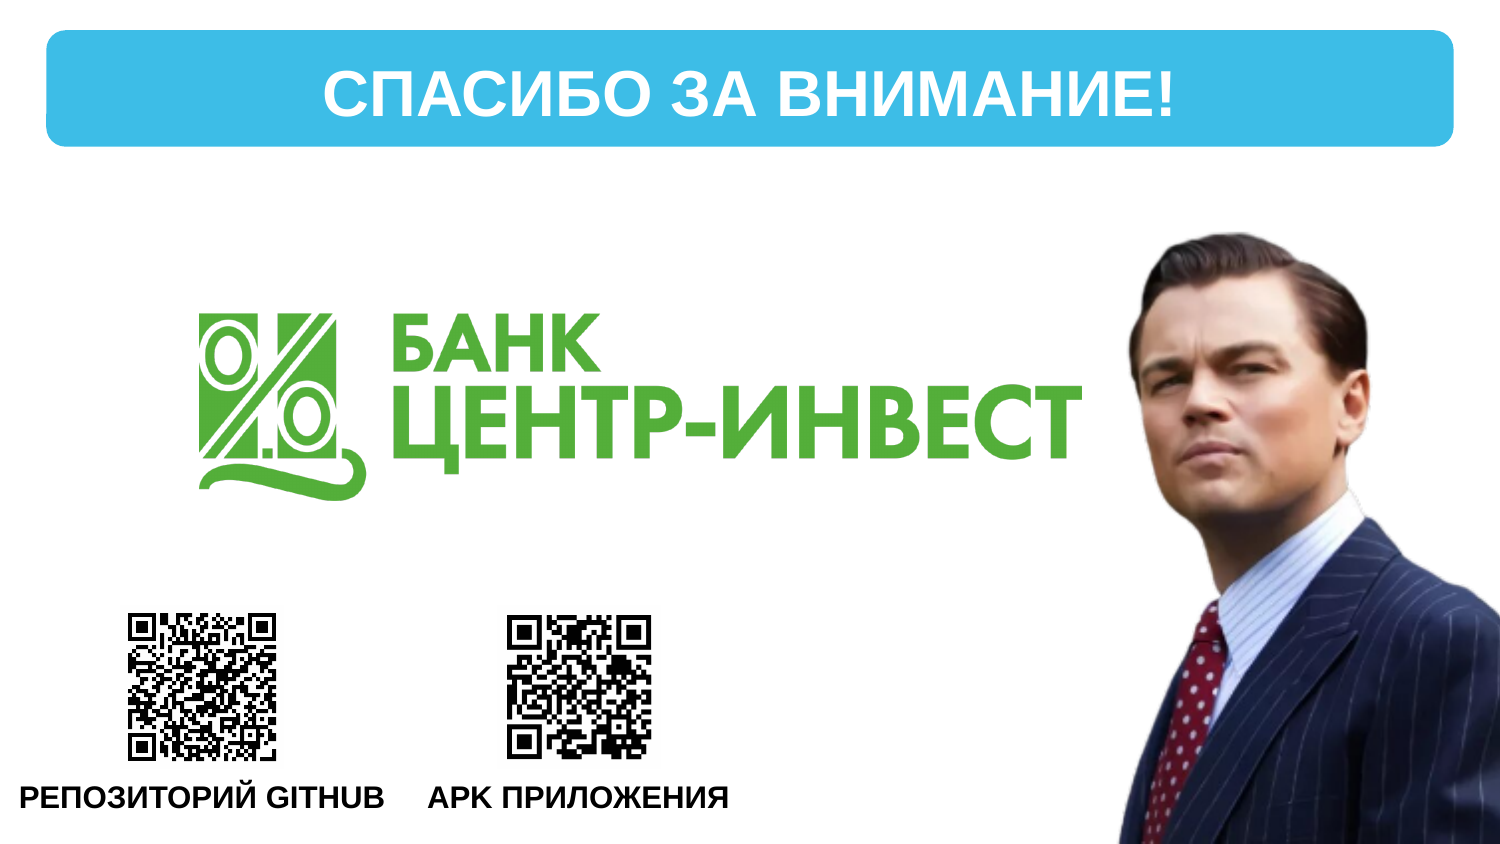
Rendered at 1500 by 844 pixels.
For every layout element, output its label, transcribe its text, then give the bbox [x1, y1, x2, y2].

picture [120, 605, 284, 770]
text_box РЕПОЗИТОРИЙ GITHUB [0, 762, 376, 844]
text_box APK ПРИЛОЖЕНИЯ [376, 762, 505, 844]
text_box [46, 30, 1454, 147]
picture [199, 181, 1500, 844]
title СПАСИБО ЗА ВНИМАНИЕ! [252, 36, 1248, 131]
